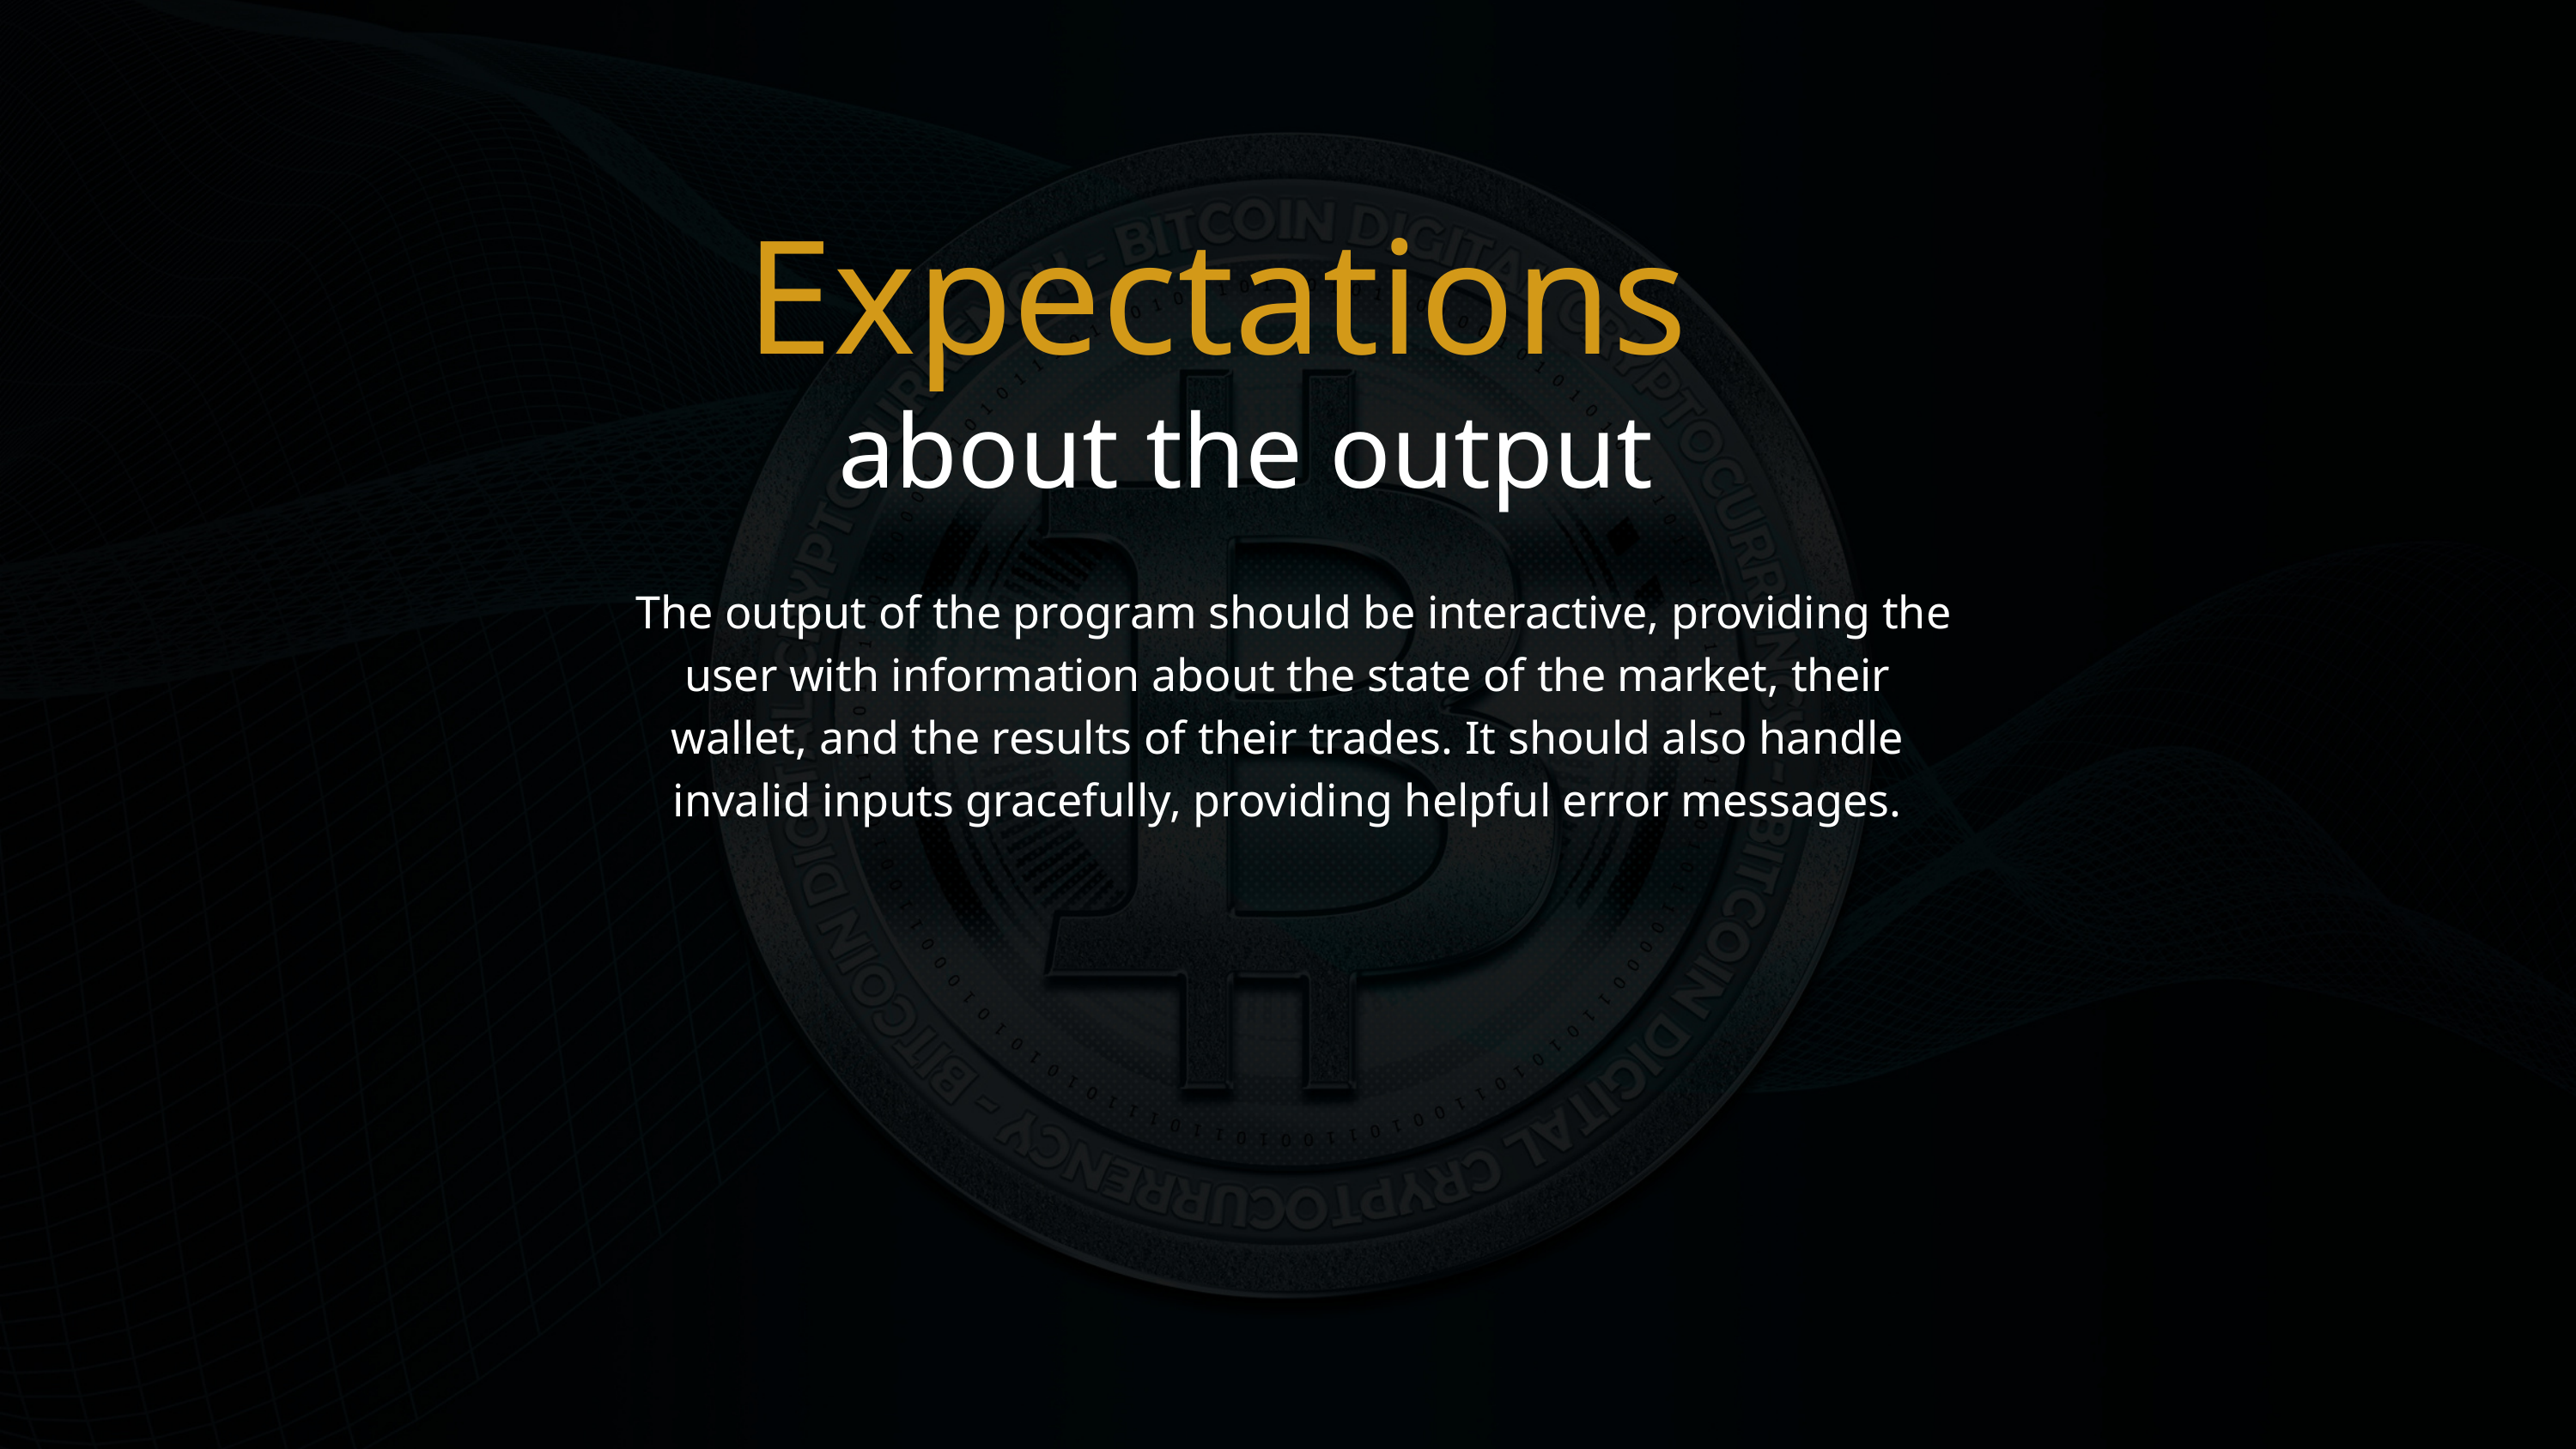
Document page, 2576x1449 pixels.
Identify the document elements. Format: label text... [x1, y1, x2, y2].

text_box about the output [837, 366, 1738, 509]
text_box Expectations [745, 165, 1831, 386]
text_box [0, 0, 2576, 1449]
text_box The output of the program should be interactive, providing the user with information about the state of the market, their wallet, and the results of their trades. It should also handle invalid inputs gracefully, providing helpful error messages. [623, 575, 1953, 888]
